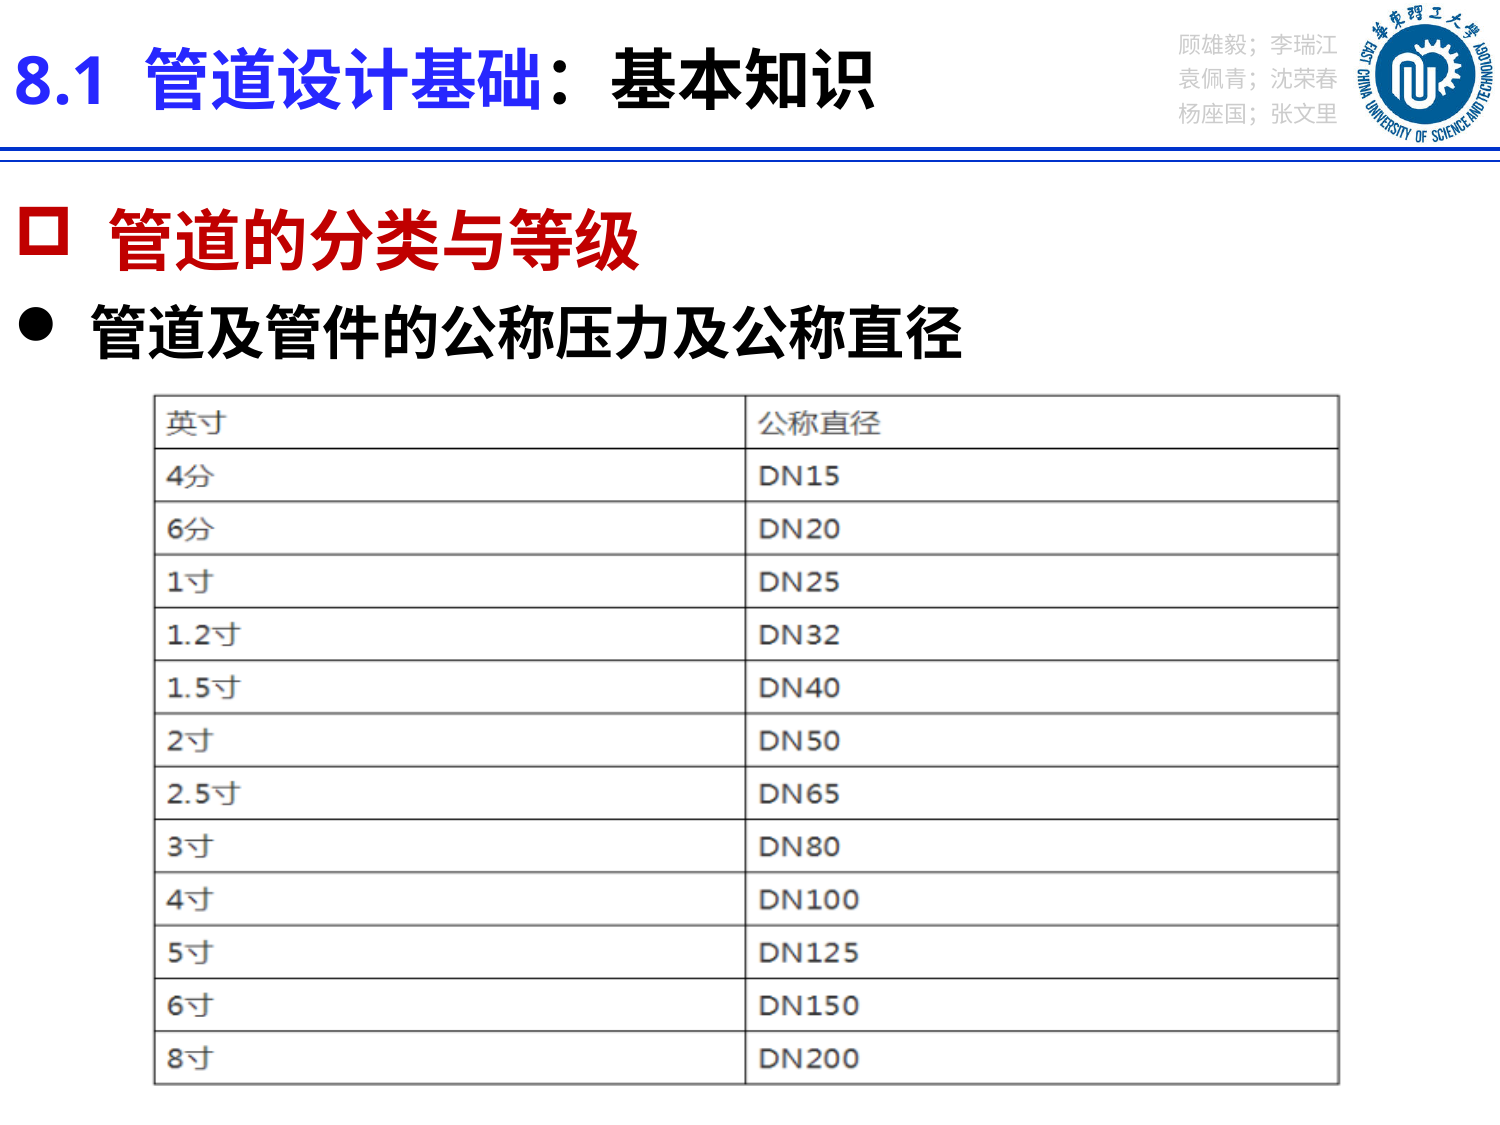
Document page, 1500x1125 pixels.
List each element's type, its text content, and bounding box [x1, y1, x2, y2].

text_box 8.1 管道设计基础：基本知识 [0, 30, 1500, 126]
text_box 管道的分类与等级 管道及管件的公称压力及公称直径 [0, 171, 1483, 374]
picture [131, 376, 1369, 1107]
picture [1353, 126, 1495, 145]
picture [1353, 3, 1495, 30]
